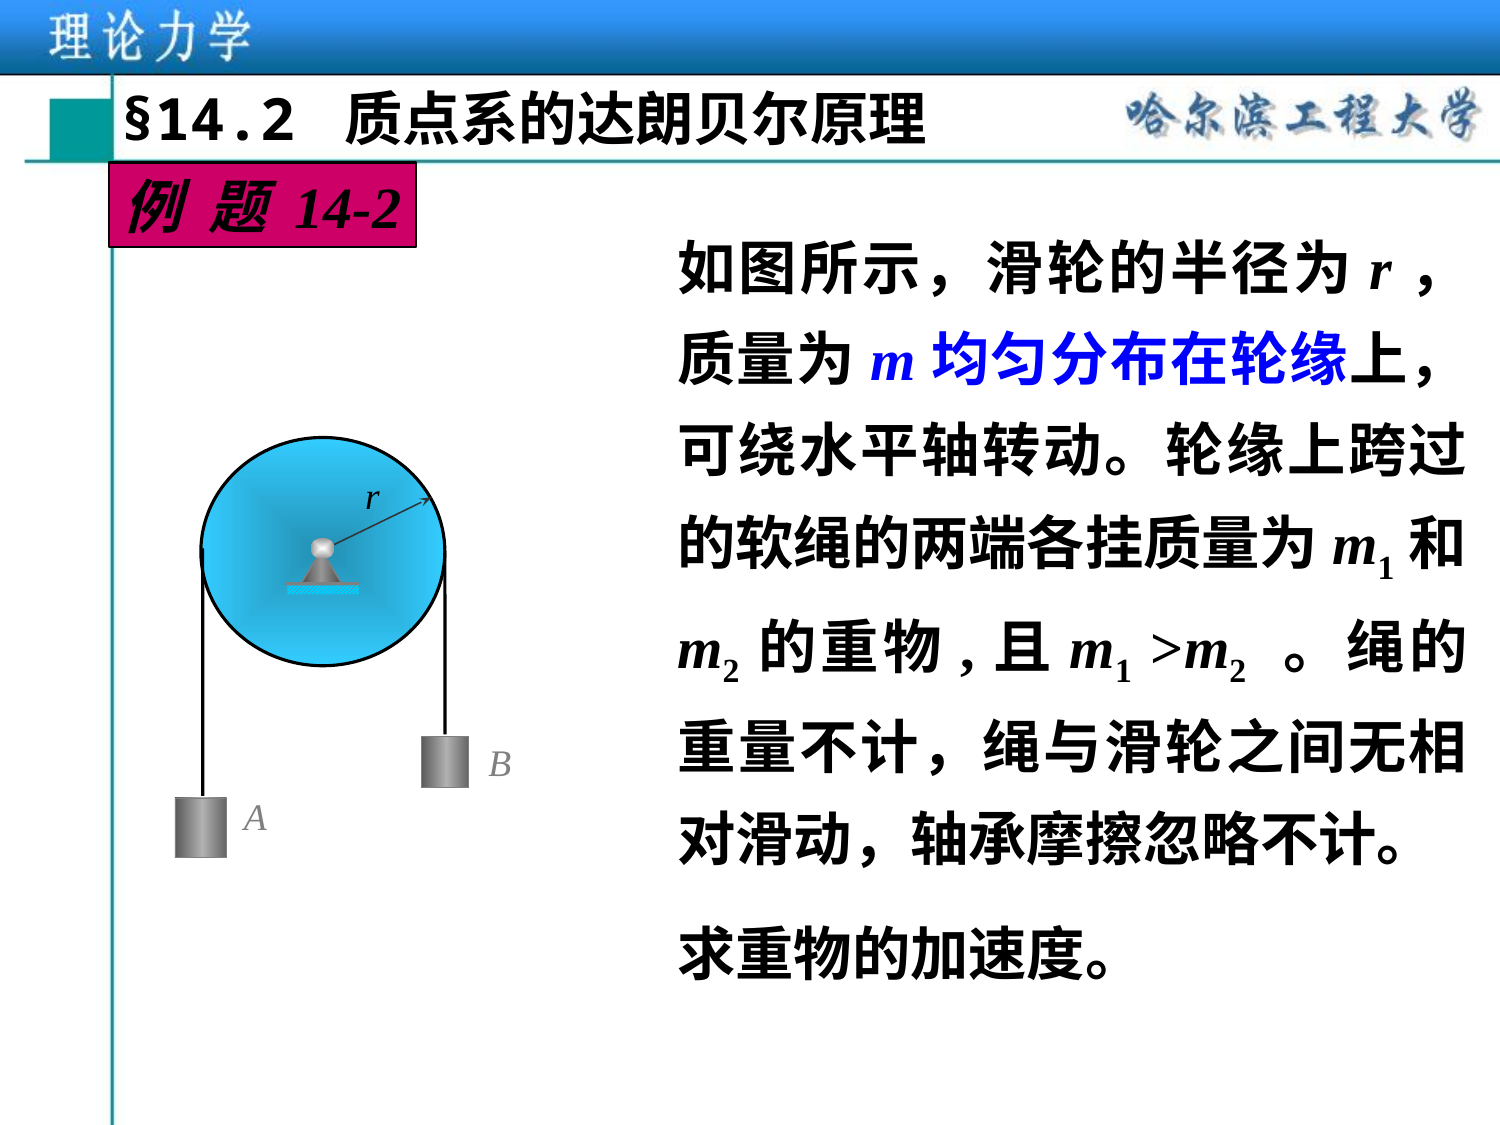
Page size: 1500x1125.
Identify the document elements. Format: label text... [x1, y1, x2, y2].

text_box 如图所示，滑轮的半径为r，质量为m均匀分布在轮缘上，可绕水平轴转动。轮缘上跨过的软绳的两端各挂质量为m1和m2的重物,且m1 >m2 。绳的重量不计，绳与滑轮之间无相对滑动，轴承摩擦忽略不计。 求重物的加速度。 [662, 202, 1483, 995]
picture [0, 0, 1500, 1125]
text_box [174, 437, 537, 863]
text_box §14.2 质点系的达朗贝尔原理 [105, 75, 942, 160]
text_box 例 题 14-2 [108, 162, 417, 248]
